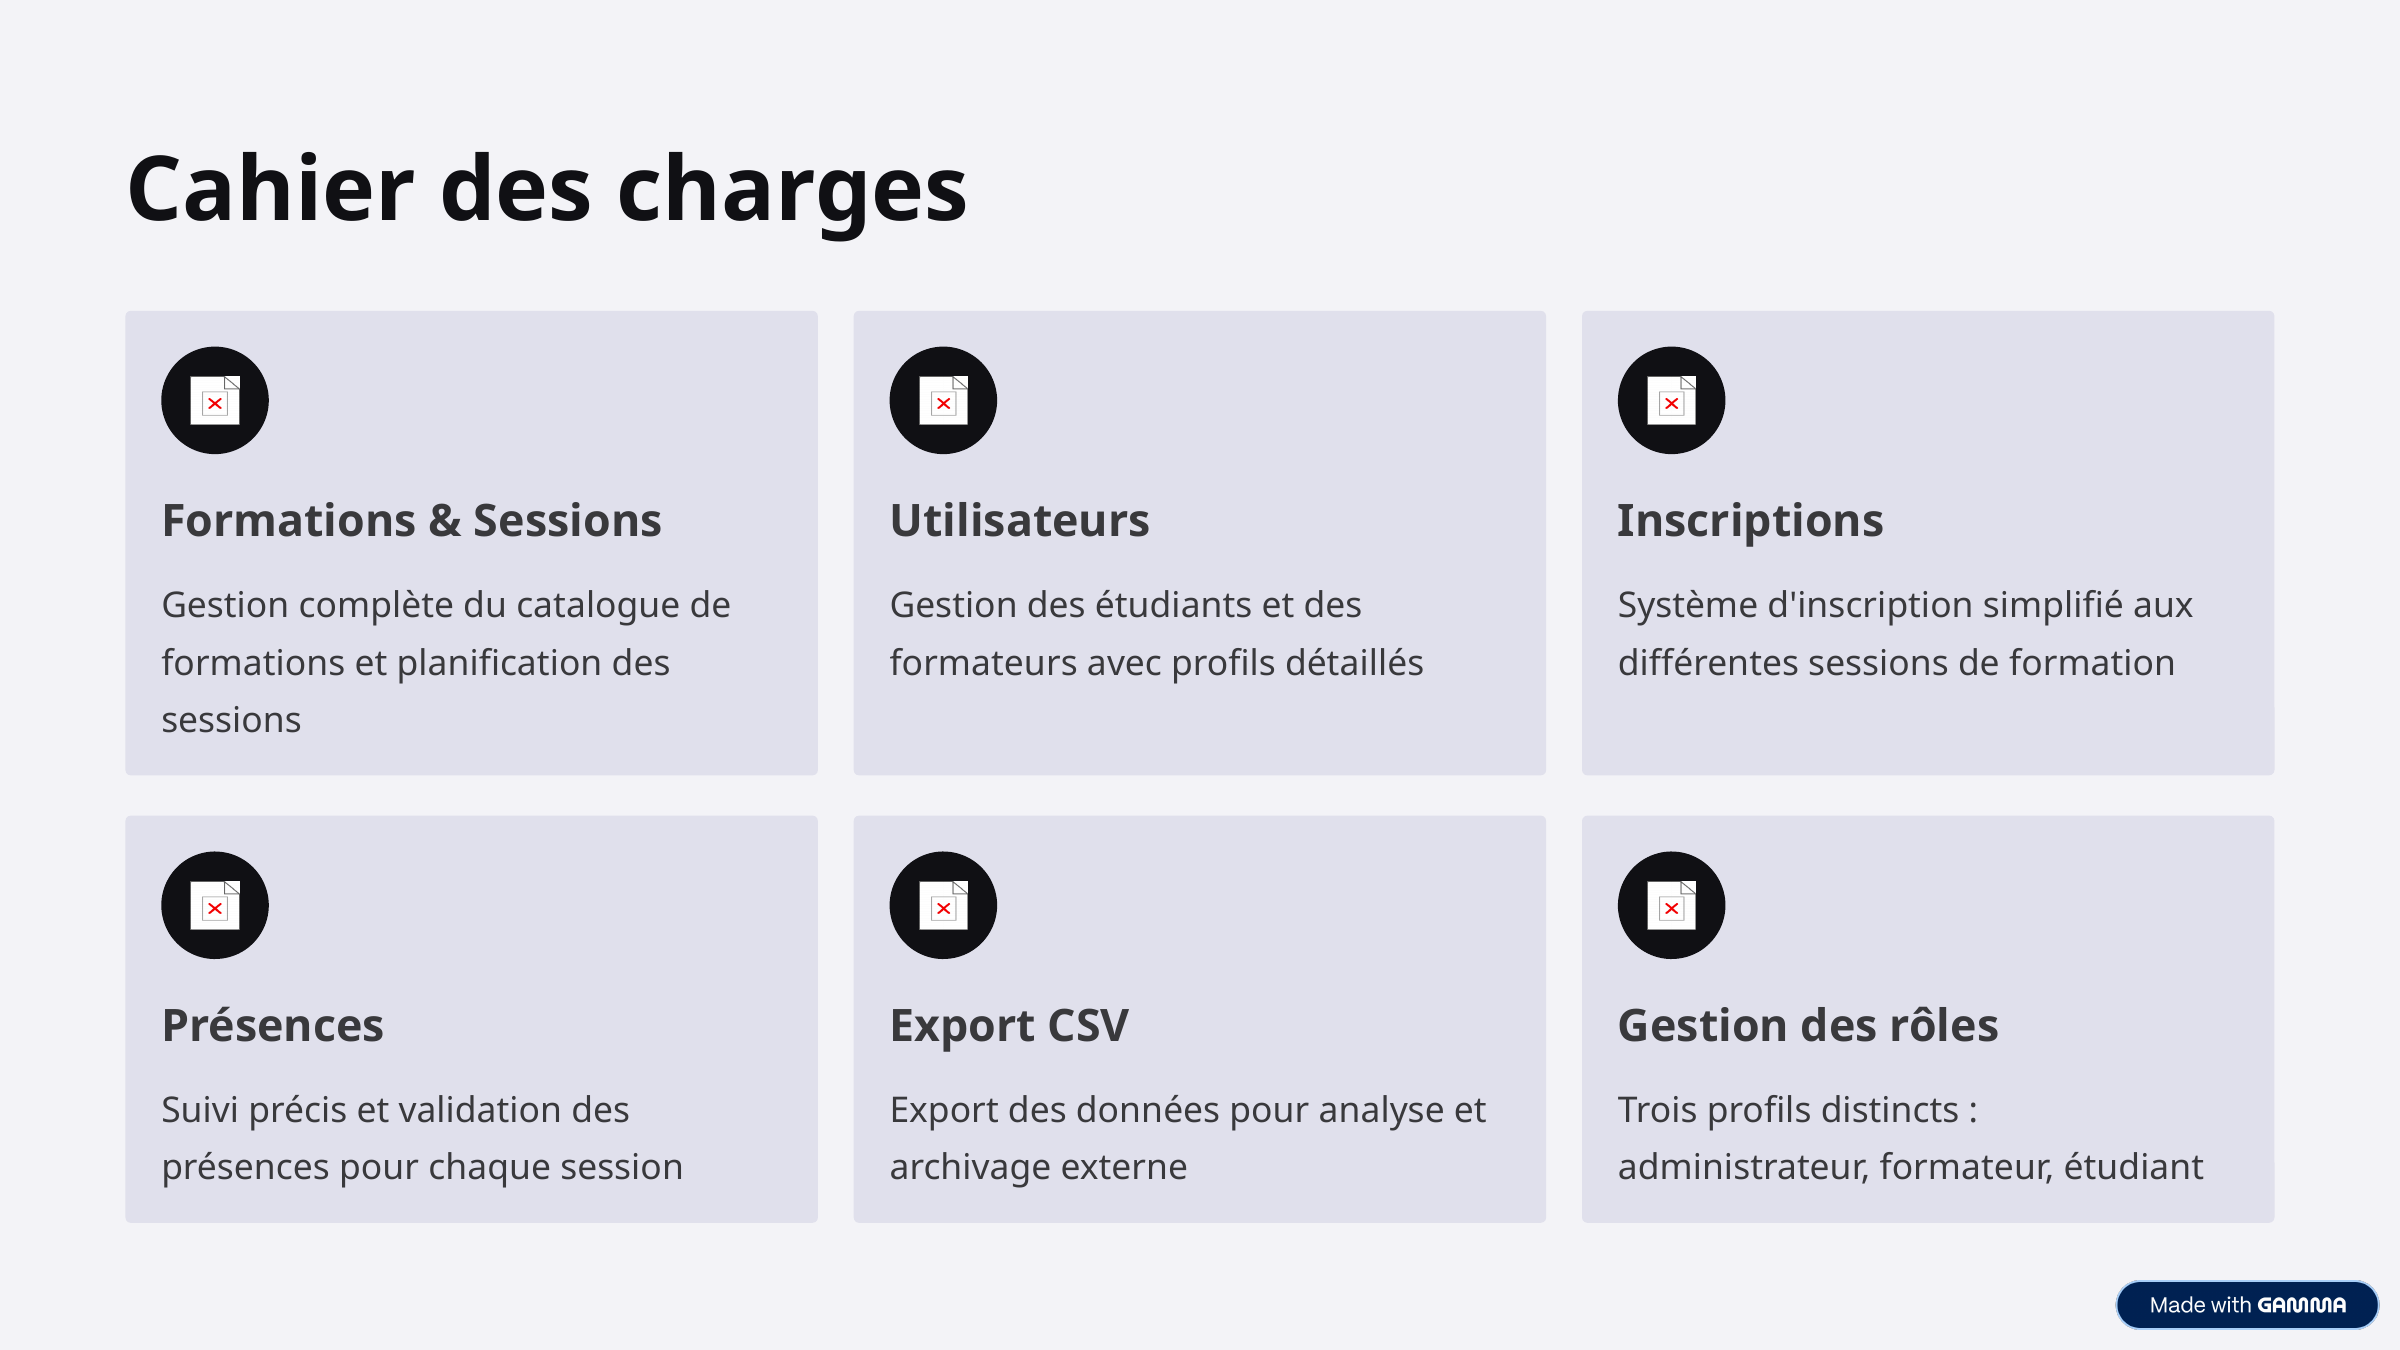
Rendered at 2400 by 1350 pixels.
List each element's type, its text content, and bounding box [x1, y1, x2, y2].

picture [919, 881, 968, 930]
text_box [853, 310, 1547, 776]
picture [190, 881, 240, 930]
text_box [1582, 310, 2275, 776]
text_box Inscriptions [1617, 489, 2066, 546]
text_box [1617, 346, 1726, 455]
picture [1647, 881, 1696, 930]
picture [190, 376, 240, 425]
text_box Présences [161, 994, 610, 1051]
picture [2106, 1271, 2389, 1339]
text_box [1582, 815, 2275, 1223]
text_box [1617, 851, 1726, 960]
text_box Système d'inscription simplifié aux différentes sessions de formation [1617, 567, 2239, 683]
text_box [889, 346, 998, 455]
text_box [161, 851, 269, 960]
text_box [125, 310, 818, 776]
text_box Export CSV [889, 994, 1338, 1051]
text_box Gestion des rôles [1617, 994, 2066, 1051]
picture [1647, 376, 1696, 425]
text_box Export des données pour analyse et archivage externe [889, 1072, 1511, 1187]
picture [919, 376, 968, 425]
text_box Utilisateurs [889, 489, 1338, 546]
text_box Trois profils distincts : administrateur, formateur, étudiant [1617, 1072, 2239, 1187]
text_box Suivi précis et validation des présences pour chaque session [161, 1072, 782, 1187]
text_box Gestion des étudiants et des formateurs avec profils détaillés [889, 567, 1511, 683]
text_box Cahier des charges [125, 127, 1022, 240]
text_box [889, 851, 998, 960]
text_box [125, 815, 818, 1223]
text_box [853, 815, 1547, 1223]
text_box Formations & Sessions [161, 489, 639, 546]
text_box Gestion complète du catalogue de formations et planification des sessions [161, 567, 782, 740]
text_box [161, 346, 269, 455]
